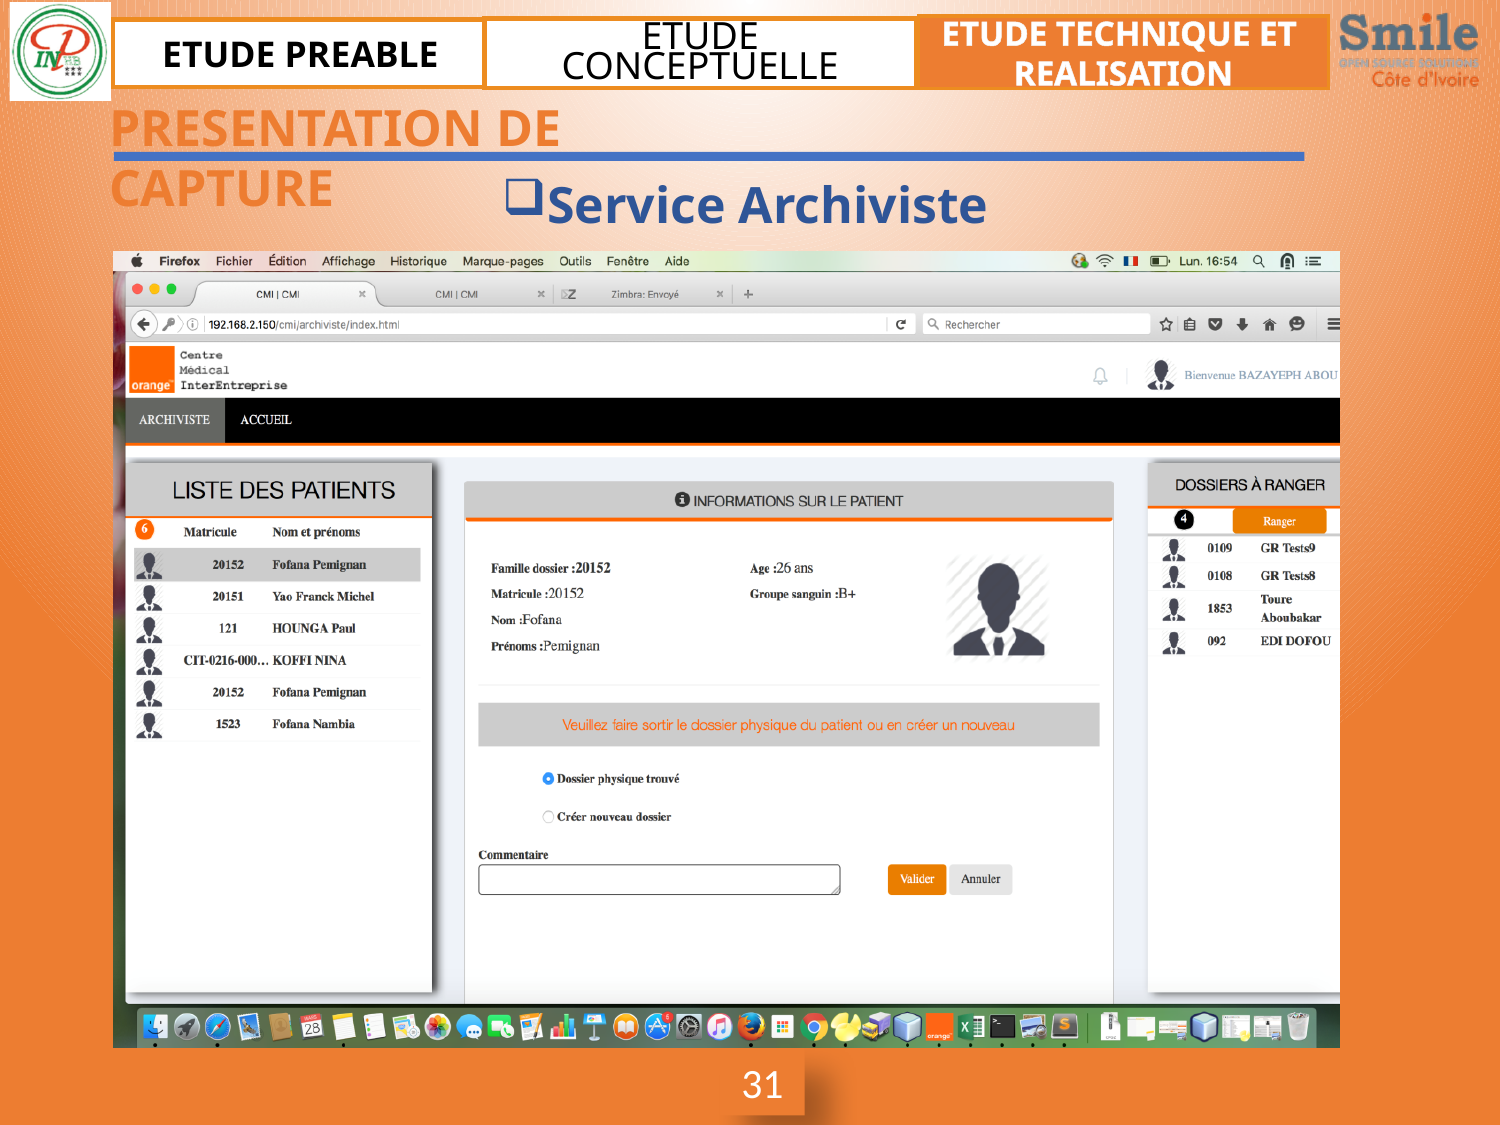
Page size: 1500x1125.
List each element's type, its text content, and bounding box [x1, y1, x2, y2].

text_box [94, 88, 1305, 165]
picture [112, 251, 1340, 1048]
text_box Service Archiviste [468, 165, 1023, 241]
slide_number 31 [720, 1048, 805, 1116]
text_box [9, 2, 1479, 101]
